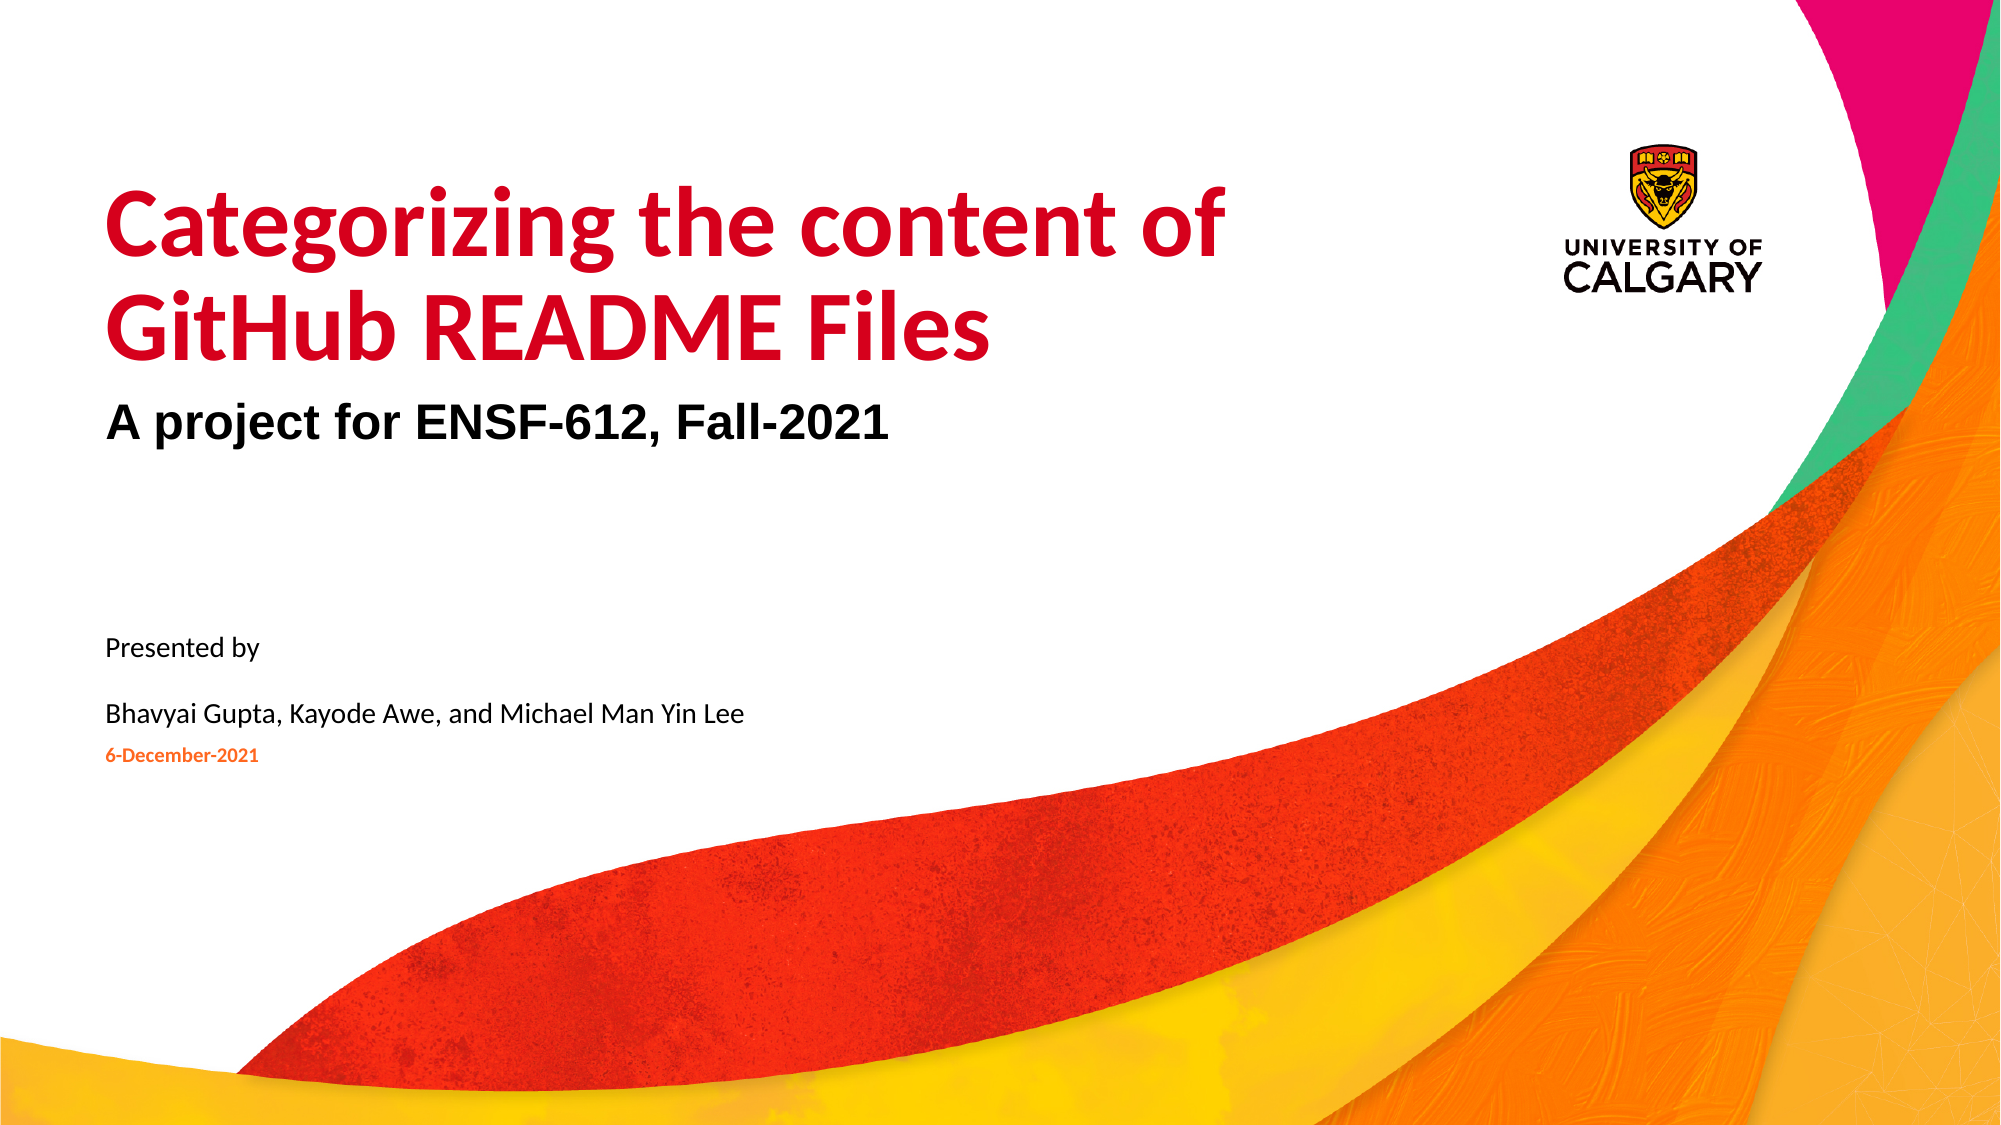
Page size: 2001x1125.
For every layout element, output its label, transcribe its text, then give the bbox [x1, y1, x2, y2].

list 6-December-2021 [90, 736, 663, 823]
picture [0, 0, 2001, 1125]
list Presented by Bhavyai Gupta, Kayode Awe, and Michael Man Yin Lee [90, 542, 1136, 737]
subtitle A project for ENSF-612, Fall-2021 [90, 388, 1377, 543]
title Categorizing the content of GitHub README Files [90, 79, 1377, 388]
